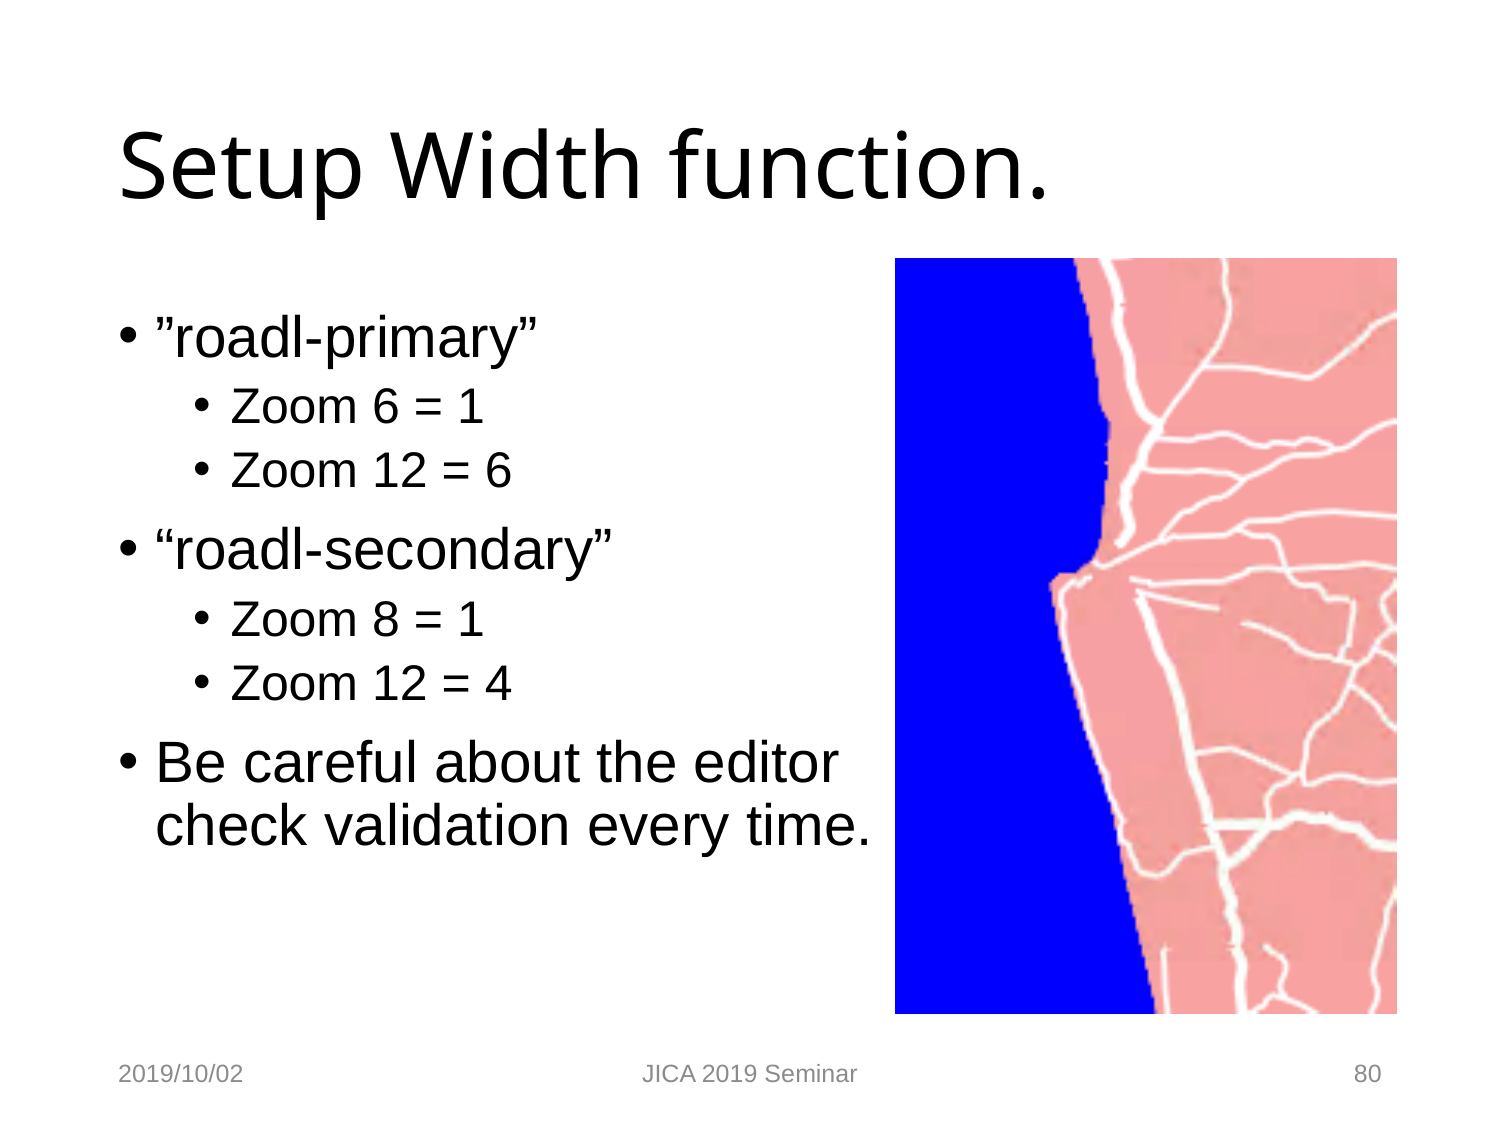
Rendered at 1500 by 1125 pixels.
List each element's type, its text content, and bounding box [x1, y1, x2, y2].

picture [895, 258, 1397, 1014]
footer JICA 2019 Seminar [496, 1042, 1004, 1103]
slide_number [103, 1042, 441, 1103]
list ”roadl-primary” Zoom 6 = 1 Zoom 12 = 6 “roadl-secondary” Zoom 8 = 1 Zoom 12 = 4 Be careful about the editor check validation every time. [103, 299, 895, 1014]
slide_number 80 [1059, 1042, 1397, 1103]
title Setup Width function. [103, 59, 1397, 278]
